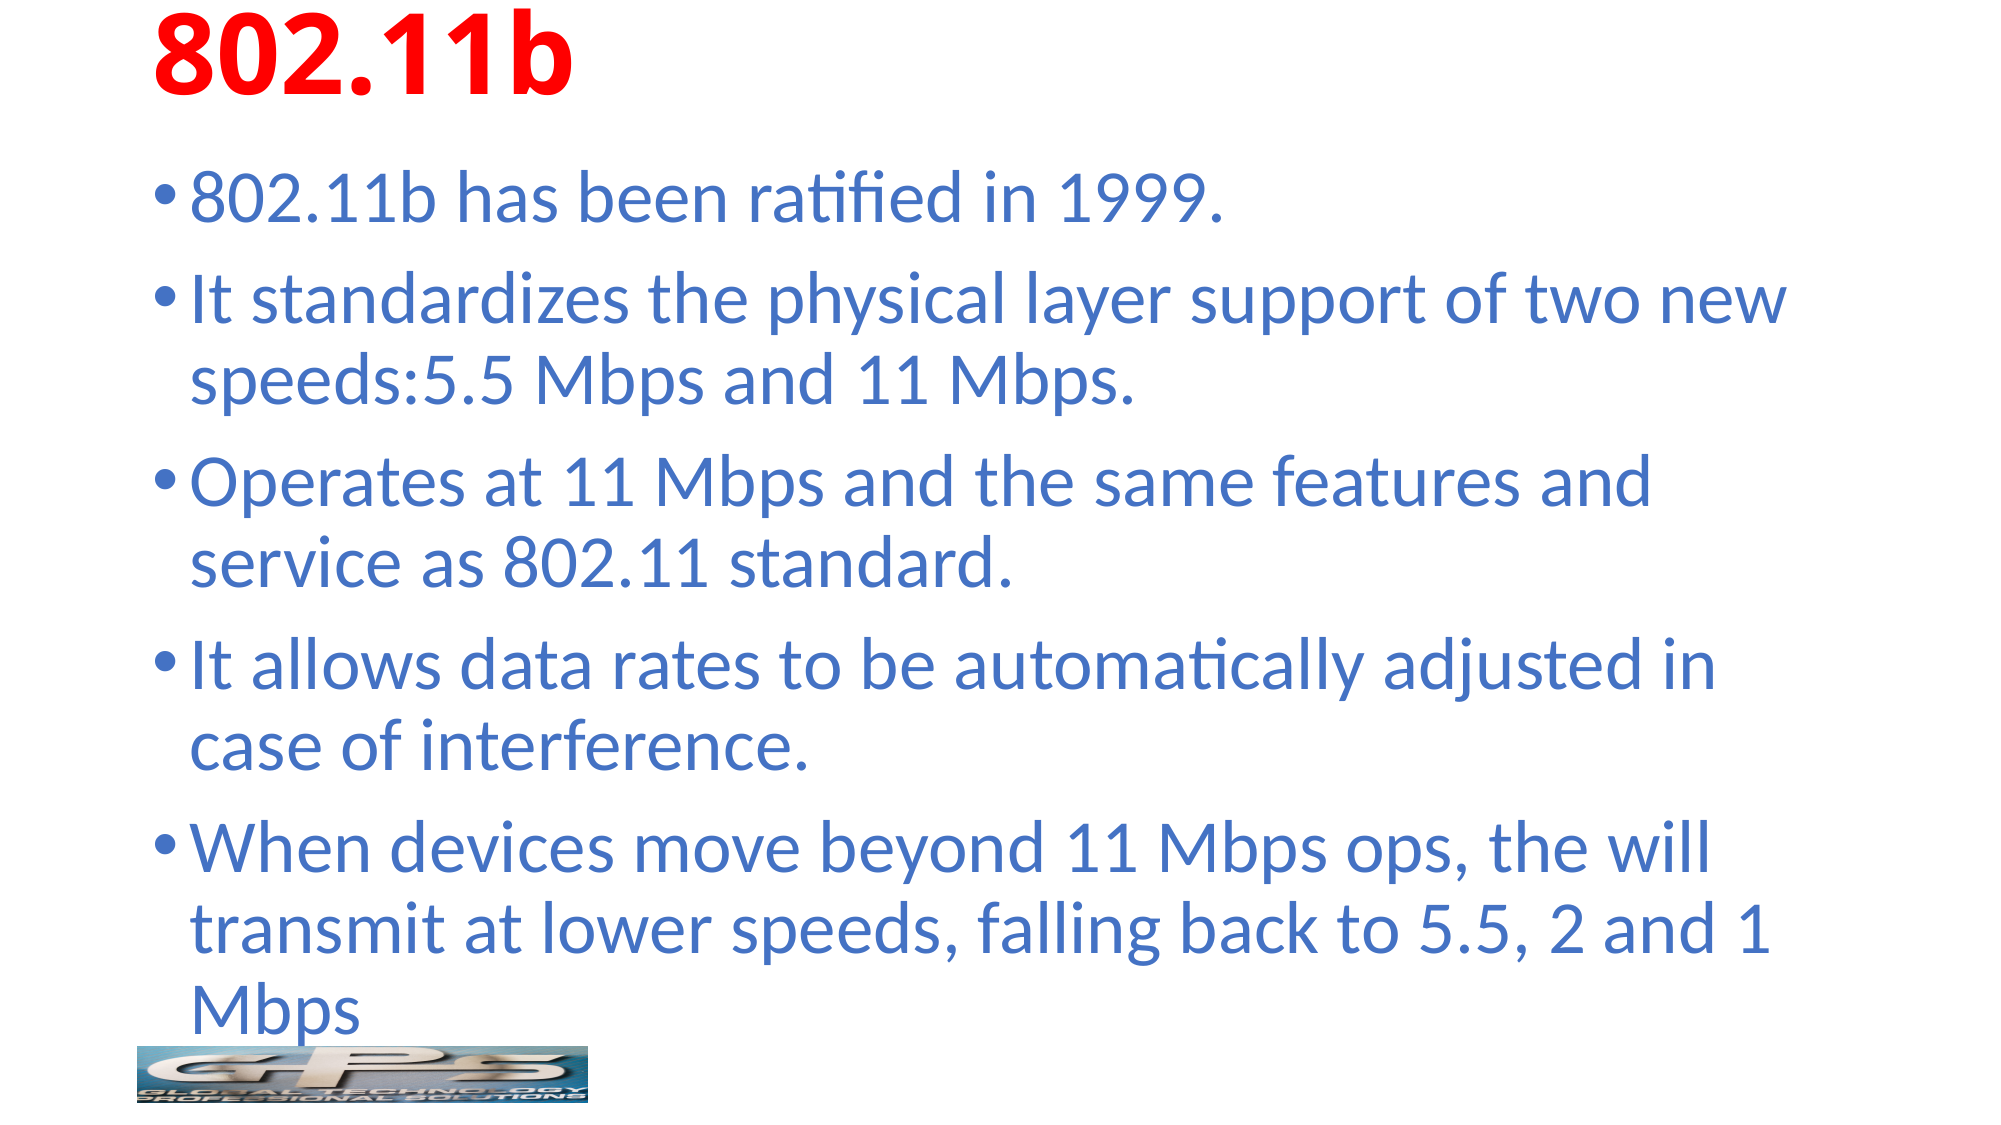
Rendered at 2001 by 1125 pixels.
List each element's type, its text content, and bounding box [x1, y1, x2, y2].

list 802.11b has been ratified in 1999. It standardizes the physical layer support of two new speeds:5.5 Mbps and 11 Mbps. Operates at 11 Mbps and the same features and service as 802.11 standard. It allows data rates to be automatically adjusted in case of interference. When devices move beyond 11 Mbps ops, the will transmit at lower speeds, falling back to 5.5, 2 and 1 Mbps [137, 149, 1863, 1058]
picture [137, 1058, 588, 1103]
title 802.11b [137, 14, 1863, 102]
